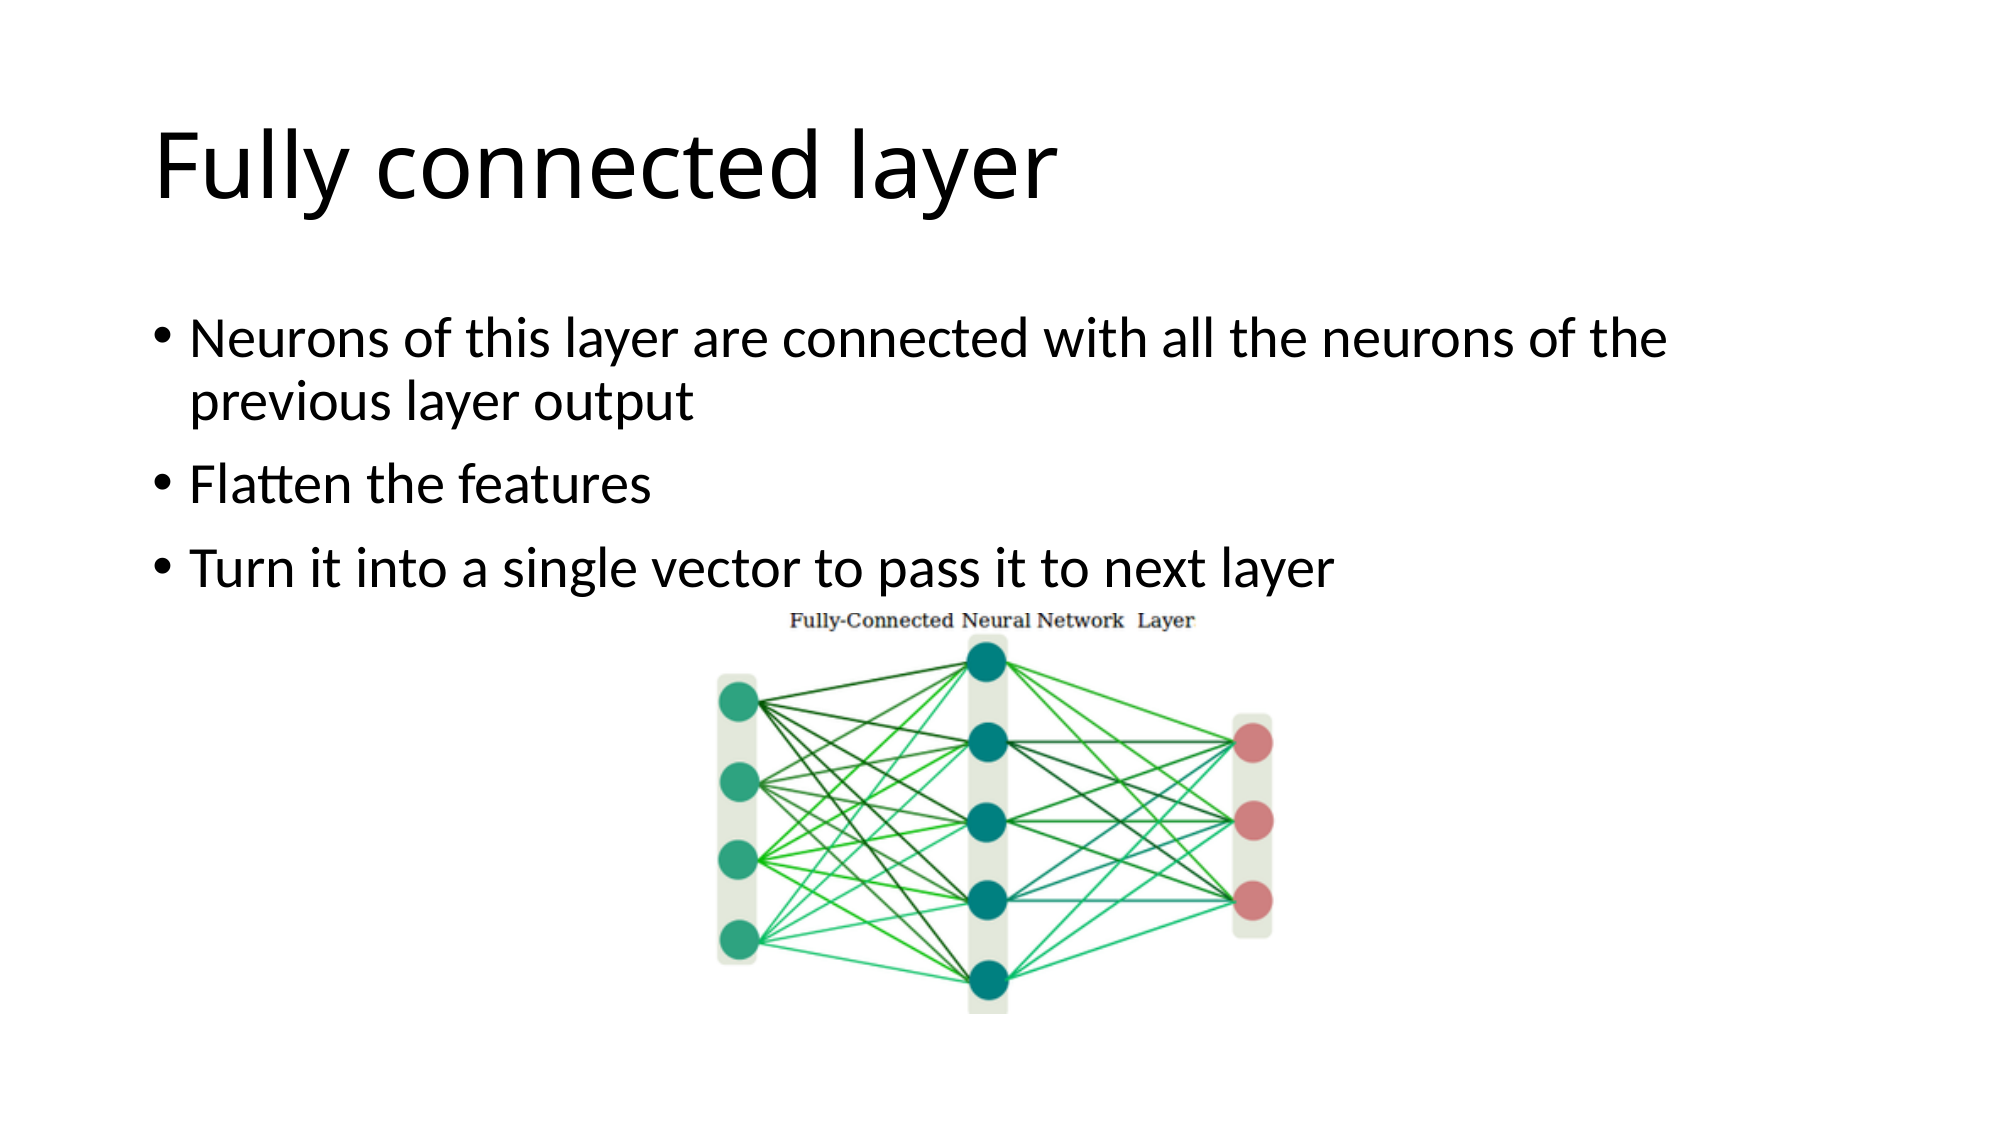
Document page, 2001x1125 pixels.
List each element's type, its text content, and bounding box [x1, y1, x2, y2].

list Neurons of this layer are connected with all the neurons of the previous layer output Flatten the features Turn it into a single vector to pass it to next layer [137, 299, 1863, 1014]
title Fully connected layer [137, 59, 1863, 278]
picture [704, 613, 1296, 1014]
